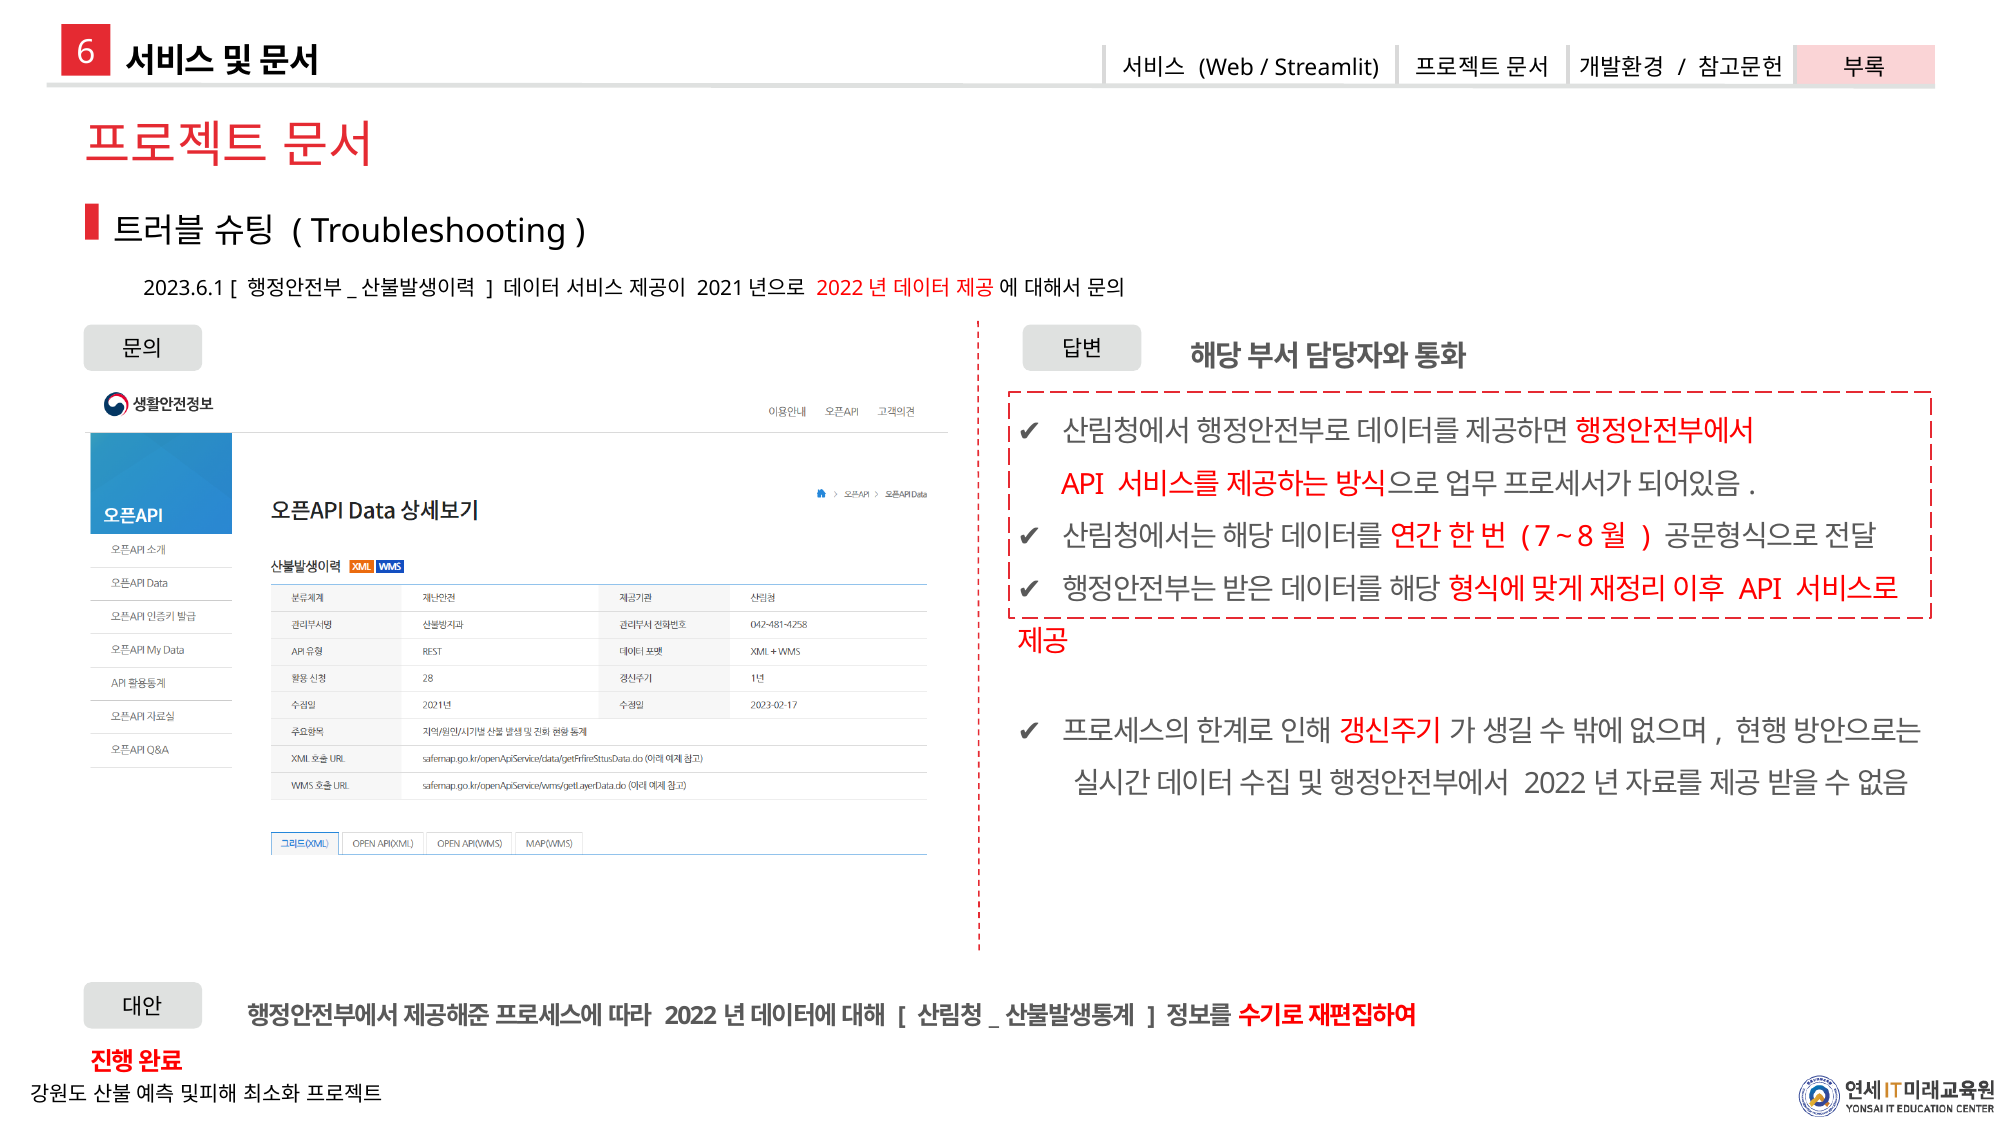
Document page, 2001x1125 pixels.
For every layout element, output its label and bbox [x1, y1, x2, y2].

text_box [61, 24, 321, 81]
text_box [1009, 312, 1940, 800]
table_header [1106, 45, 1395, 83]
table_header [1570, 45, 1793, 83]
table_header [1399, 45, 1566, 83]
text_box [83, 324, 203, 371]
text_box [85, 112, 468, 173]
text_box [30, 1081, 383, 1107]
picture [1798, 1075, 2000, 1117]
picture [85, 386, 948, 858]
text_box [84, 182, 1821, 310]
text_box [83, 970, 1450, 1029]
table_header [1797, 45, 1935, 83]
